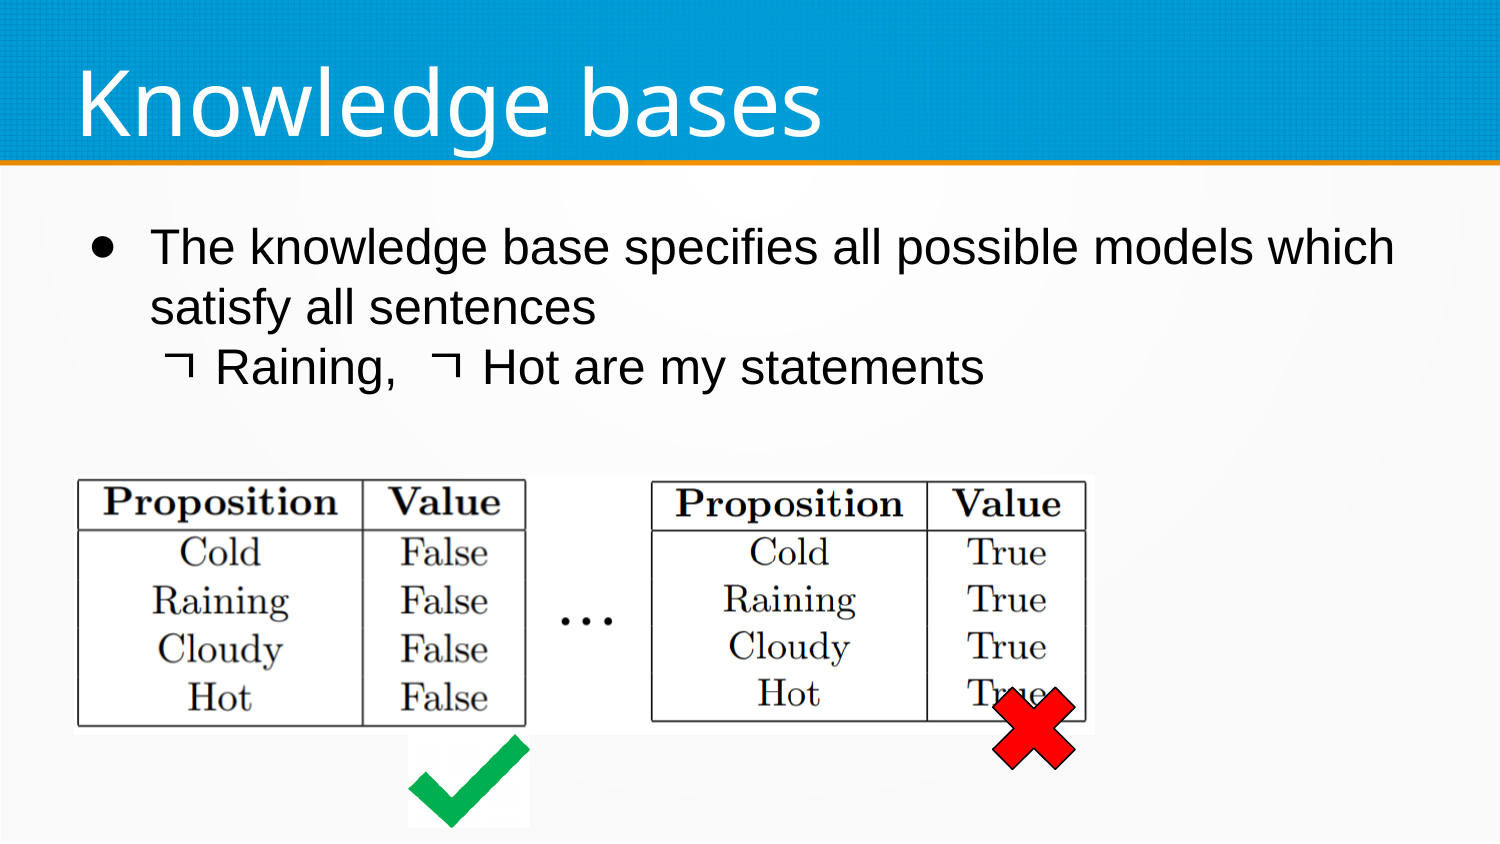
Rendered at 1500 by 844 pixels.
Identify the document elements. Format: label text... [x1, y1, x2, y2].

text_box [992, 744, 1076, 770]
picture [0, 161, 1500, 844]
text_box The knowledge base specifies all possible models which satisfy all sentences ㄱRaining, ㄱHot are my statements [74, 214, 1418, 735]
text_box Knowledge bases [74, 13, 1425, 155]
